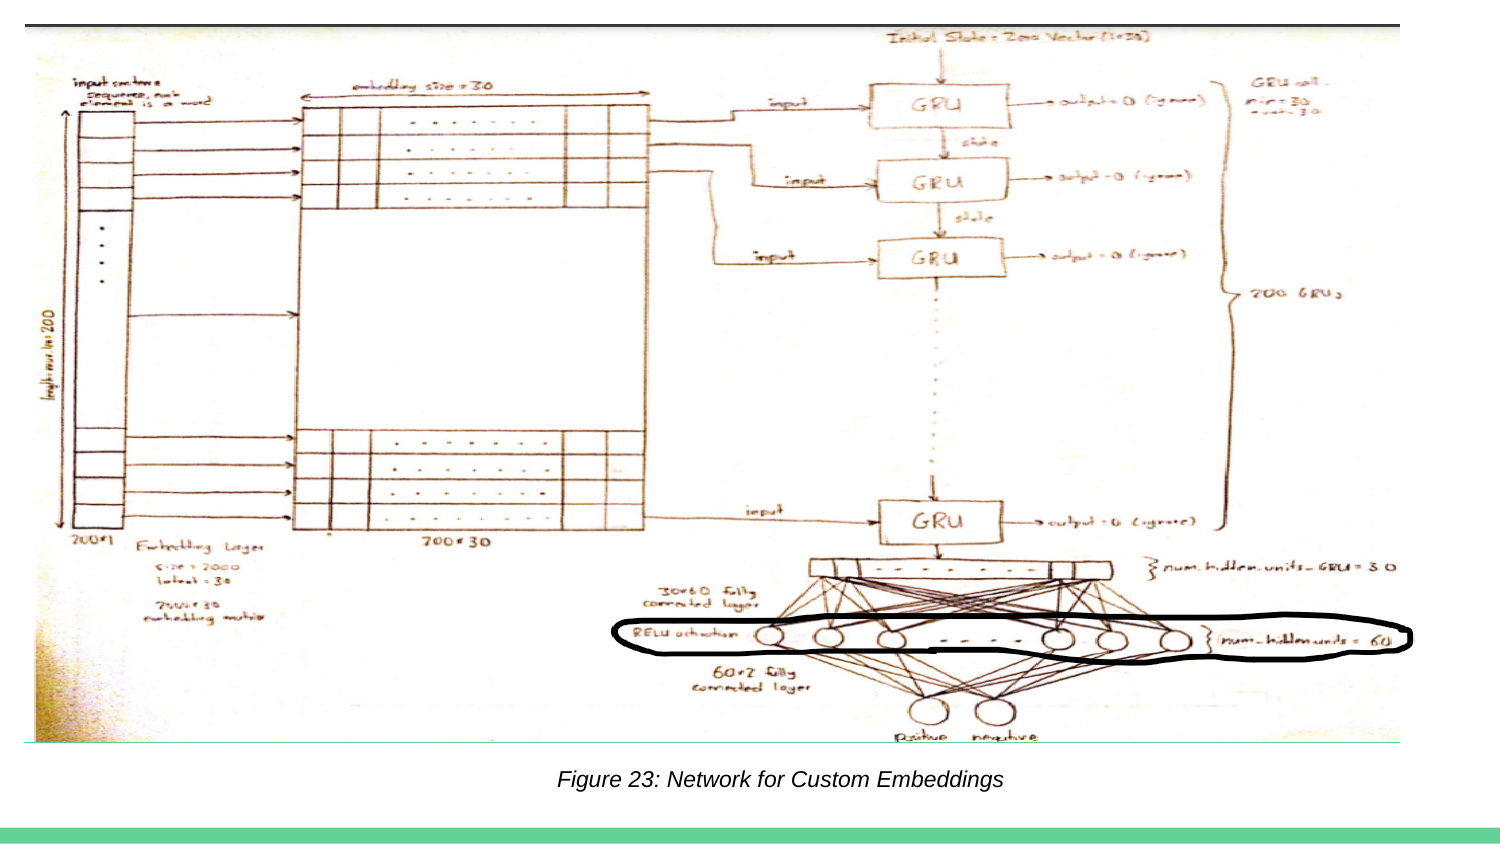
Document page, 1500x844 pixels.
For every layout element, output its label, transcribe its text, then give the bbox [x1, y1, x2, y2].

text_box Figure 23: Network for Custom Embeddings [454, 752, 1108, 806]
picture [24, 24, 1416, 743]
